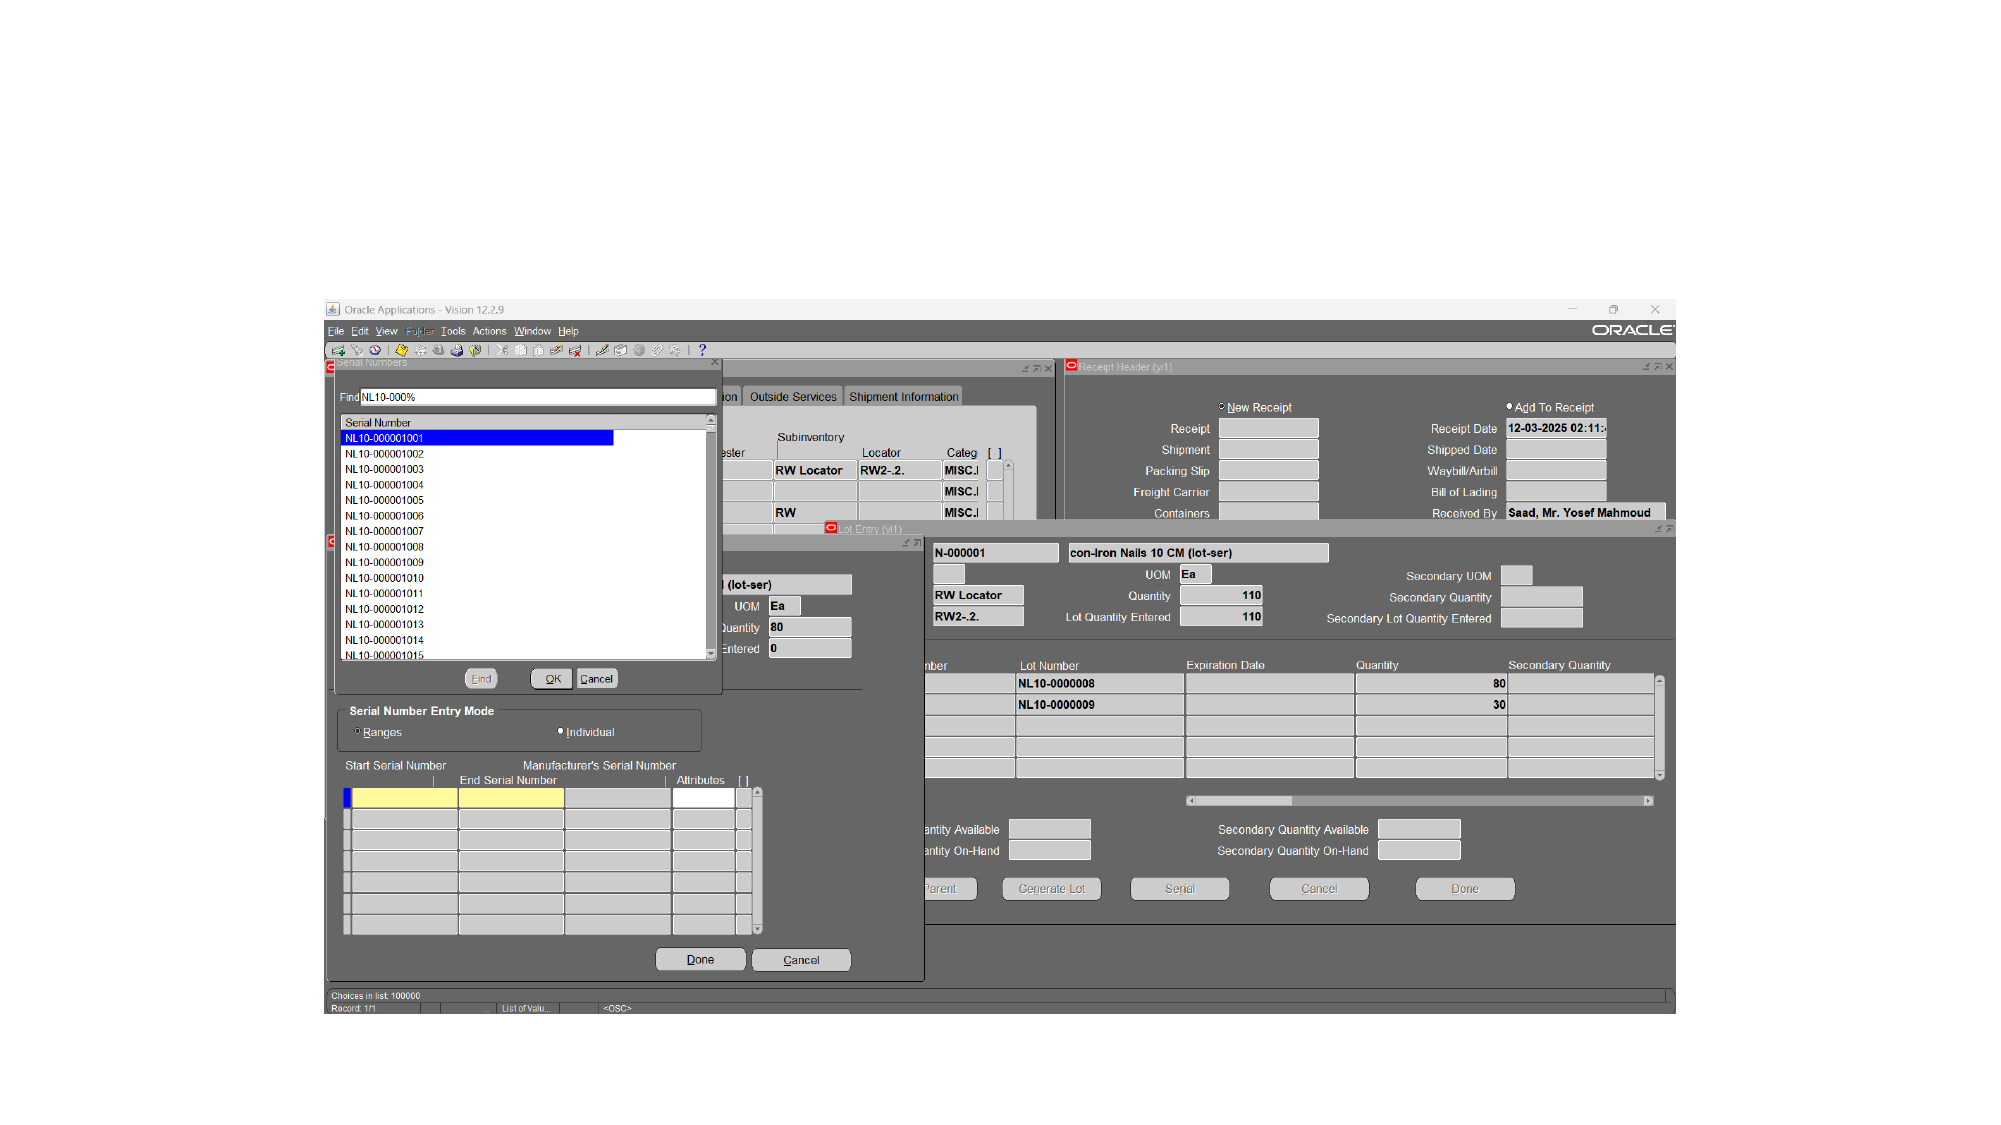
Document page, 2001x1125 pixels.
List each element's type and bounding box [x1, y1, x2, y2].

list [324, 299, 1676, 1014]
